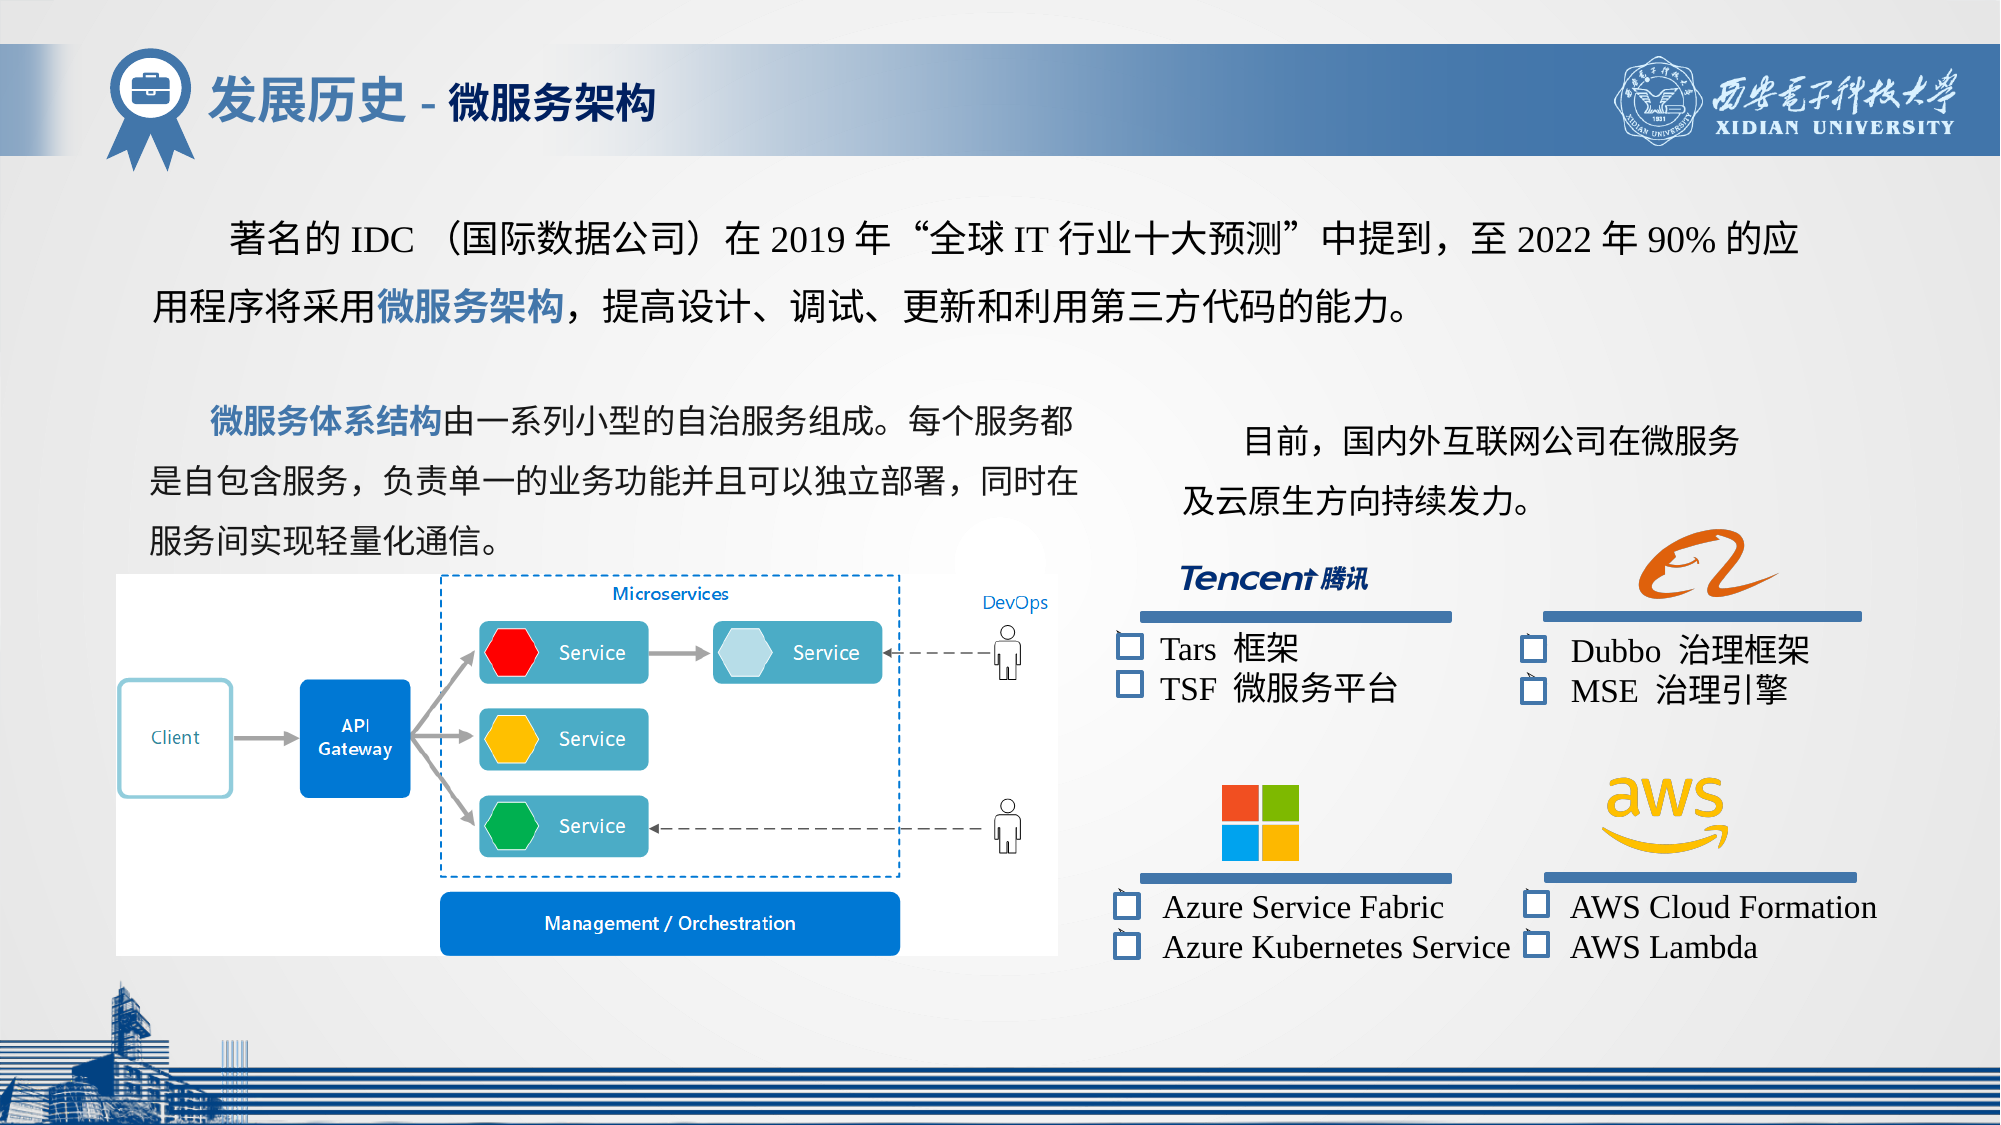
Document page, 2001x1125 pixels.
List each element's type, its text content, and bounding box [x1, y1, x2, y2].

text_box 微服务体系结构由一系列小型的自治服务组成。每个服务都是自包含服务，负责单一的业务功能并且可以独立部署，同时在服务间实现轻量化通信。 [135, 372, 1098, 568]
text_box [1520, 635, 1547, 663]
text_box 目前，国内外互联网公司在微服务及云原生方向持续发力。 [1167, 392, 1781, 528]
picture [1222, 785, 1299, 862]
text_box [1140, 611, 1155, 623]
picture [0, 963, 2000, 1125]
text_box [1116, 670, 1144, 698]
text_box Tars 框架 TSF 微服务平台 [1098, 619, 1449, 714]
text_box [1523, 931, 1550, 958]
text_box [1116, 633, 1144, 660]
text_box 著名的IDC（国际数据公司）在2019年“全球IT行业十大预测”中提到，至2022年90%的应用程序将采用微服务架构，提高设计、调试、更新和利用第三方代码的能力。 [137, 185, 1848, 336]
text_box [1793, 611, 1862, 622]
text_box [1523, 890, 1550, 918]
picture [1161, 515, 1388, 648]
picture [1629, 485, 1788, 643]
text_box [1520, 677, 1547, 705]
text_box AWS Cloud Formation AWS Lambda [1508, 877, 1896, 961]
text_box Azure Service Fabric Azure Kubernetes Service [1100, 877, 1508, 961]
text_box [1140, 873, 1452, 884]
text_box [1393, 611, 1452, 623]
text_box Dubbo 治理框架 MSE 治理引擎 [1509, 621, 1891, 717]
text_box [1113, 892, 1141, 920]
text_box [1113, 932, 1141, 960]
picture [1602, 765, 1728, 867]
text_box [1544, 872, 1857, 883]
text_box 发展历史-微服务架构 [207, 48, 929, 149]
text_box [114, 52, 187, 169]
text_box [1543, 611, 1624, 622]
picture [116, 574, 1058, 956]
picture [0, 44, 2000, 156]
